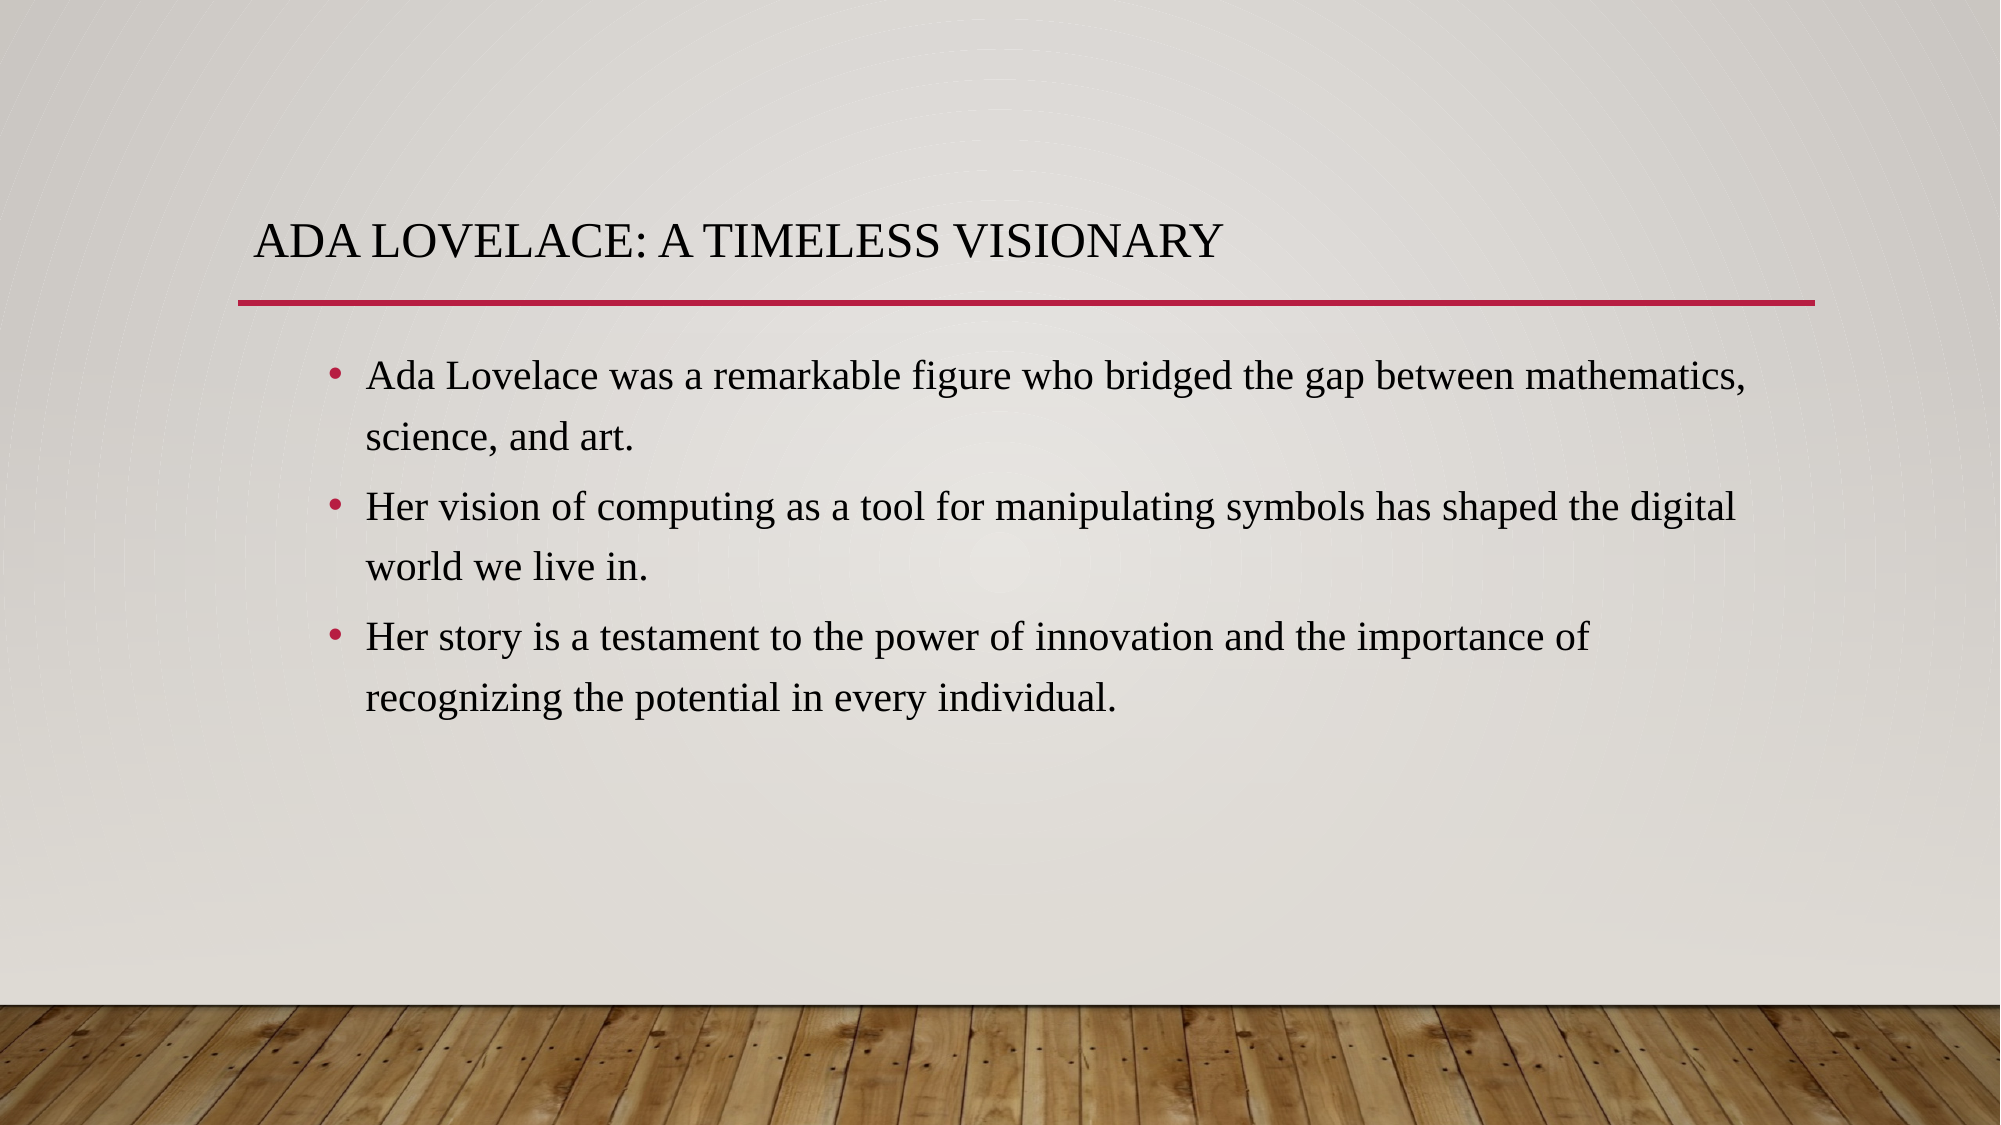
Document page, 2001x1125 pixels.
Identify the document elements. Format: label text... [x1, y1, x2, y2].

title Ada Lovelace: A Timeless Visionary [238, 206, 1814, 305]
picture [0, 1005, 2000, 1125]
list Ada Lovelace was a remarkable figure who bridged the gap between mathematics, science, and art. Her vision of computing as a tool for manipulating symbols has shaped the digital world we live in. Her story is a testament to the power of innovation and the importance of recognizing the potential in every individual. [238, 330, 1814, 897]
